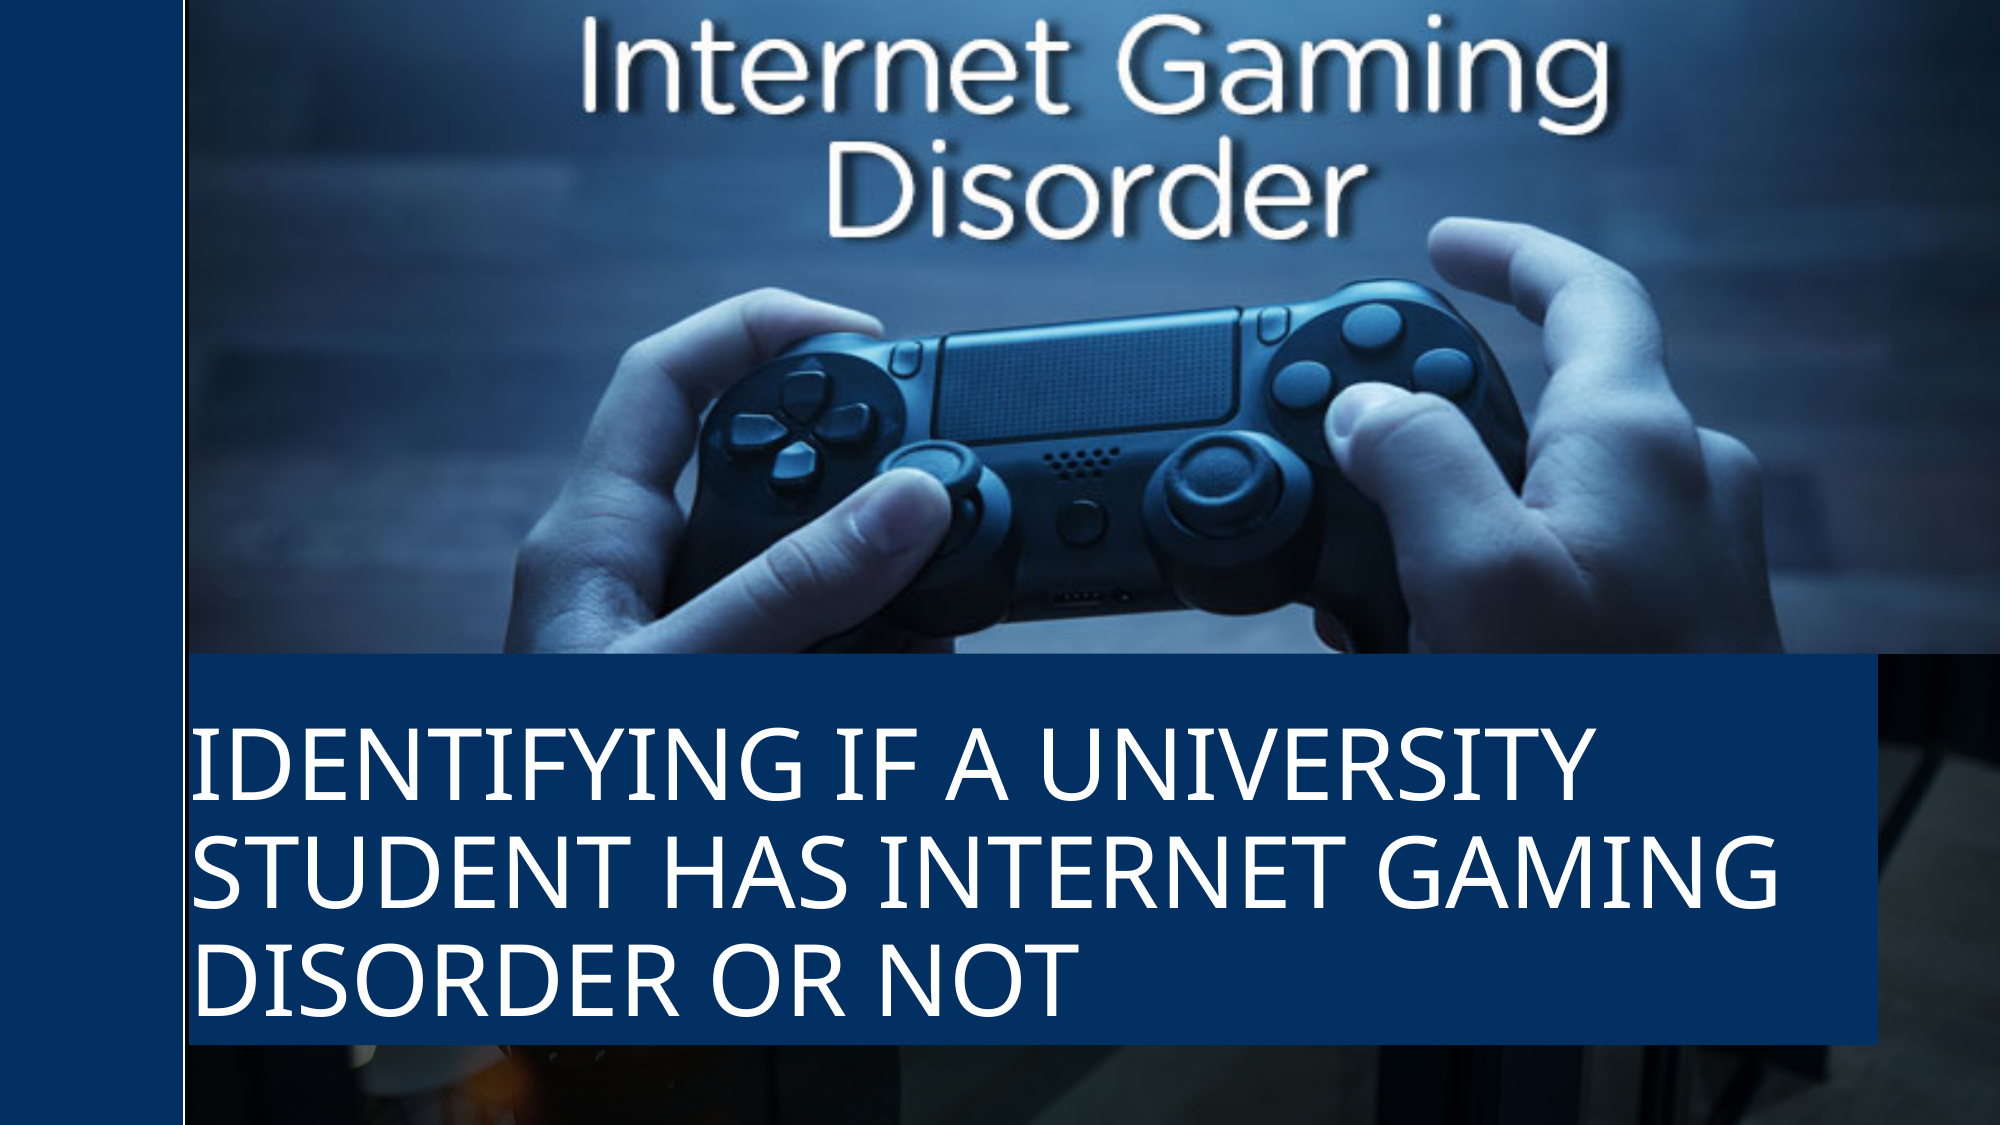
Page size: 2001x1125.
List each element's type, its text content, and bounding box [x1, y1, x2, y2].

title Identifying if a university student has Internet gaming disorder or not [189, 654, 1878, 1046]
picture [185, 0, 2000, 1125]
